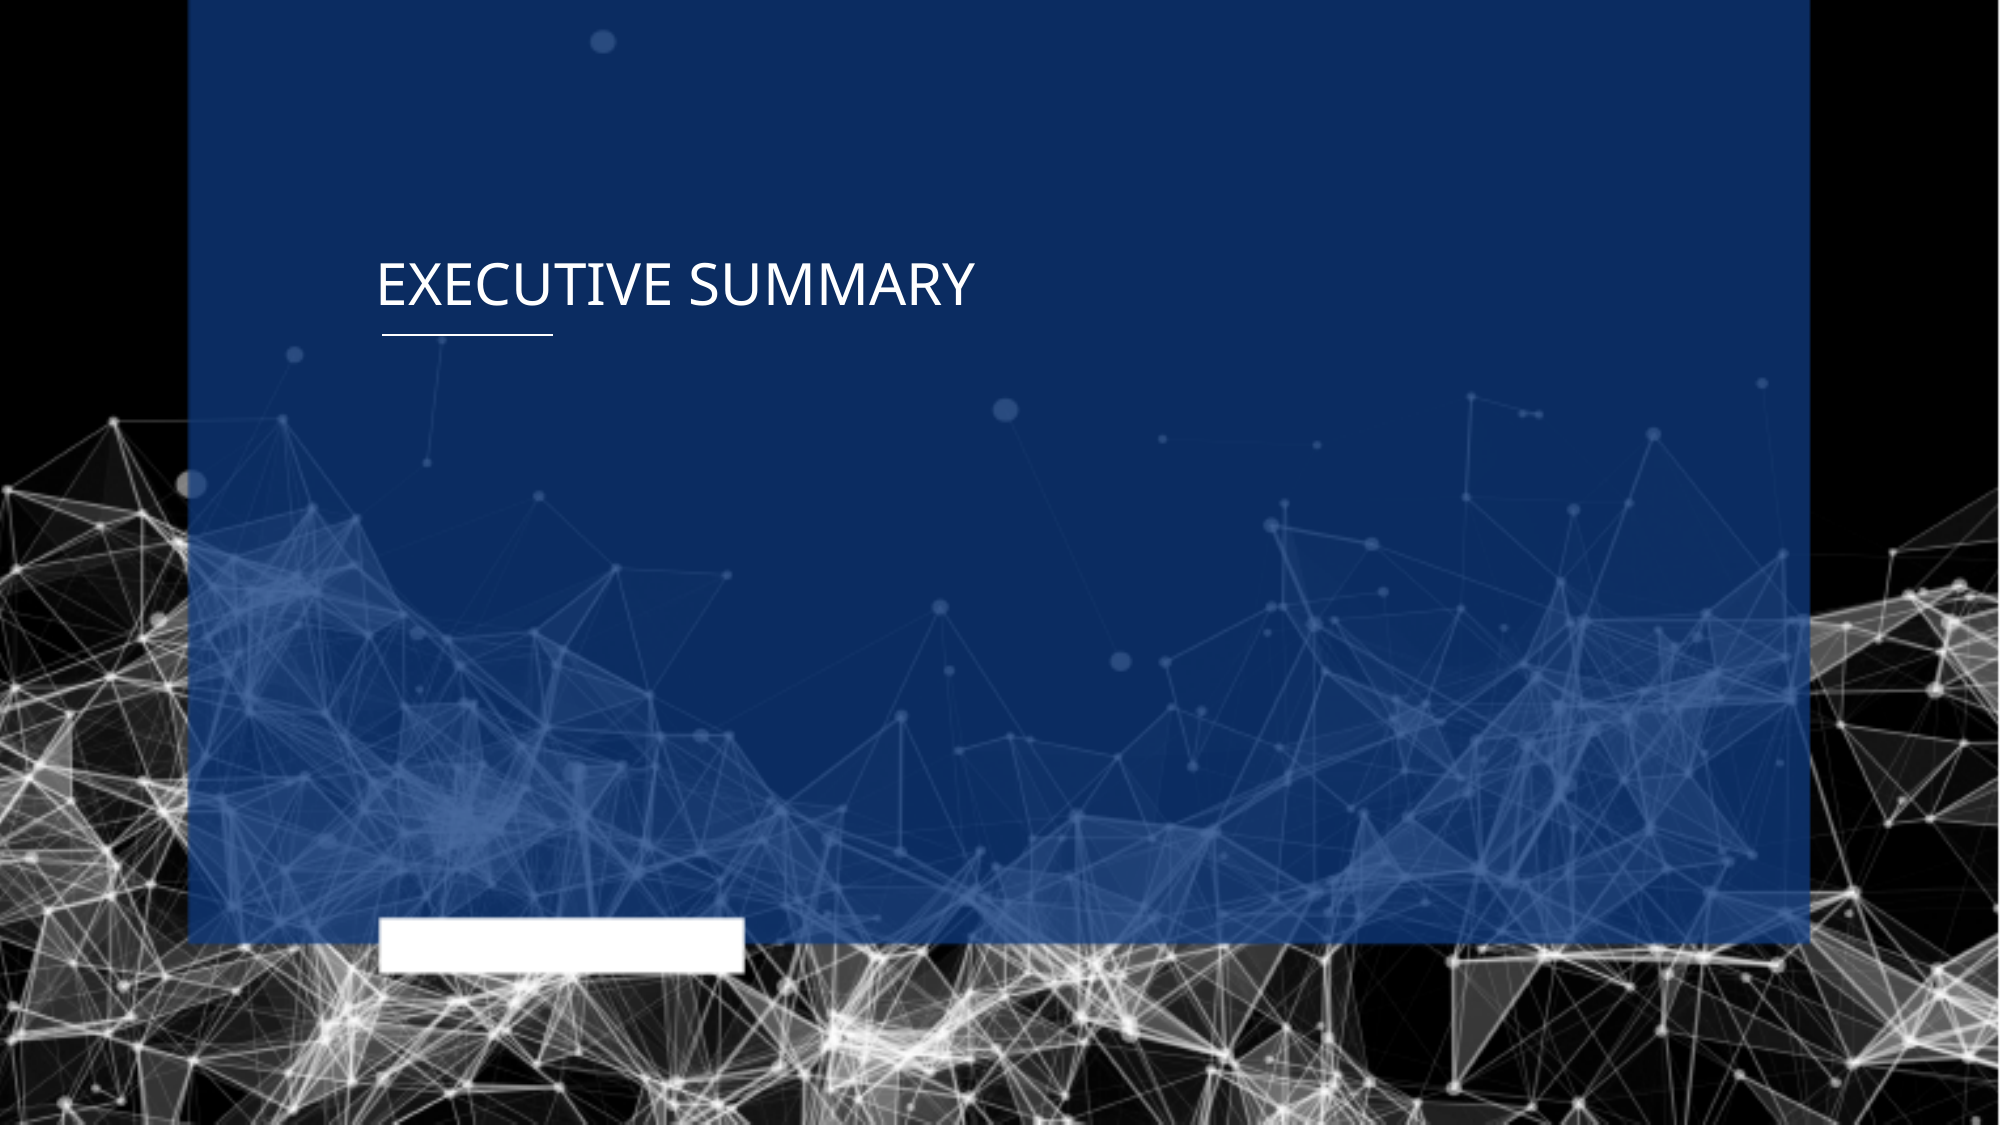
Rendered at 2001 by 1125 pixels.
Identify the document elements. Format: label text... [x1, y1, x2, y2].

picture [0, 0, 2001, 1125]
text_box EXECUTIVE SUMMARY [360, 239, 1146, 325]
